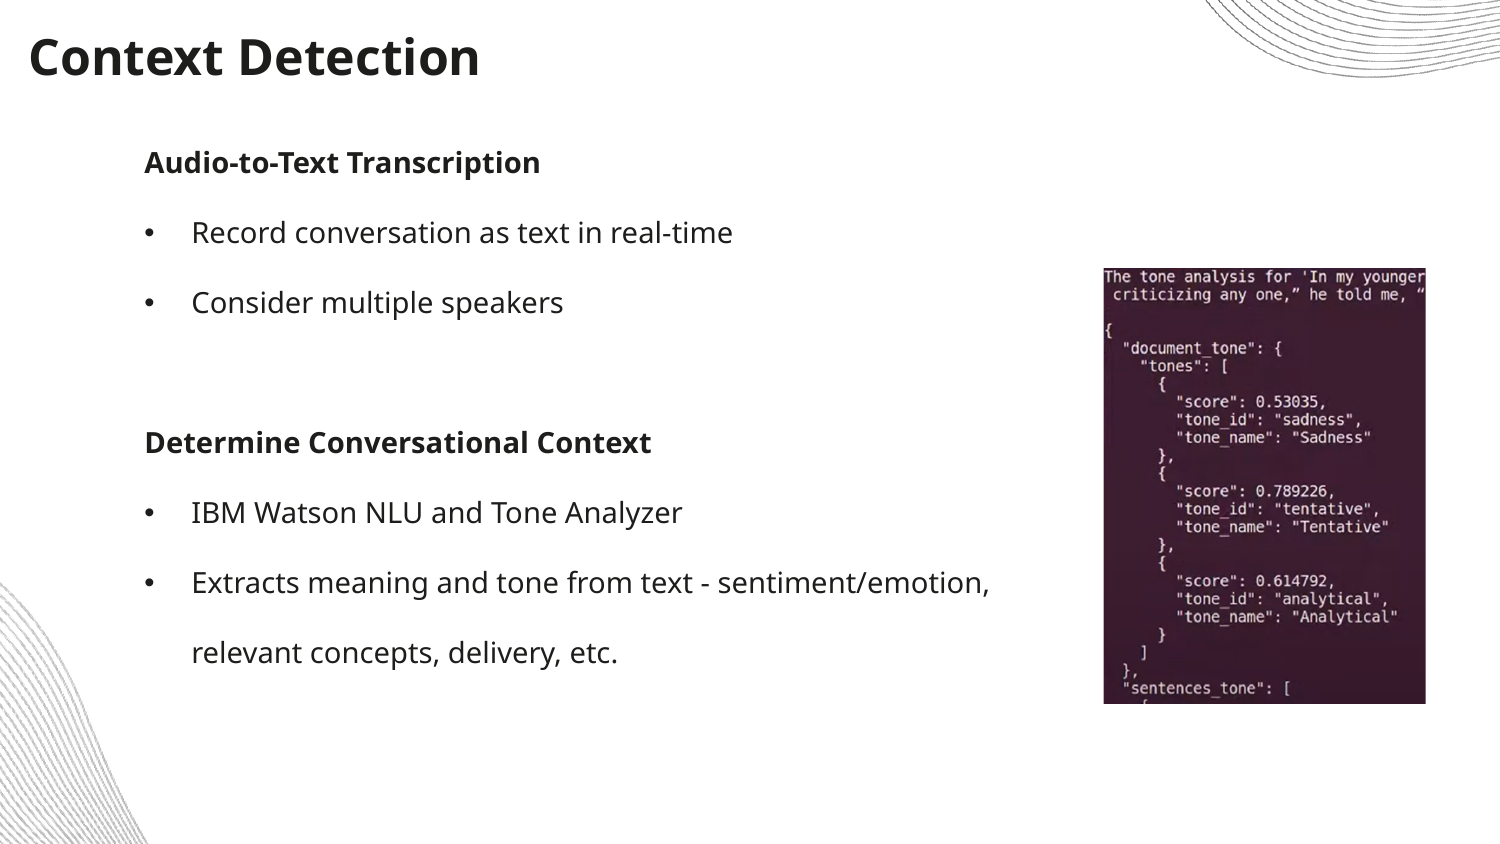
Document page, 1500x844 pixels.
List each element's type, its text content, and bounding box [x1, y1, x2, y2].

picture [0, 285, 479, 844]
text_box Audio-to-Text Transcription Record conversation as text in real-time Consider multiple speakers Determine Conversational Context IBM Watson NLU and Tone Analyzer Extracts meaning and tone from text - sentiment/emotion, relevant concepts, delivery, etc. [129, 94, 1058, 773]
picture [1103, 0, 1500, 704]
text_box Context Detection [13, 10, 1409, 120]
